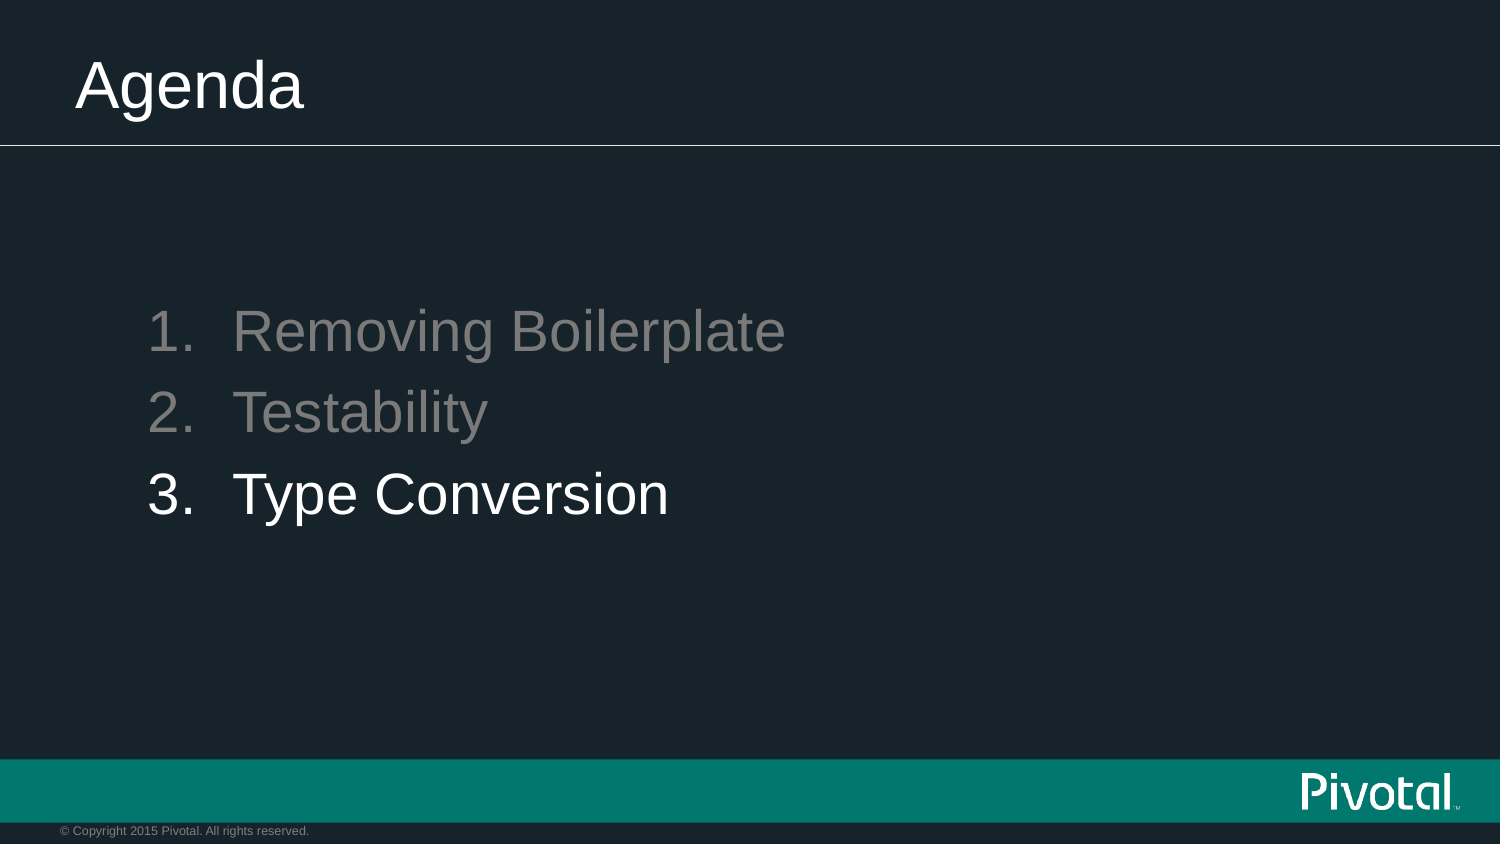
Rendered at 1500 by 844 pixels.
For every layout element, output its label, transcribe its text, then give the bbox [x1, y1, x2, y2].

picture [1302, 773, 1460, 810]
list Removing Boilerplate Testability Type Conversion [132, 181, 1404, 719]
title Agenda [75, 52, 1425, 113]
